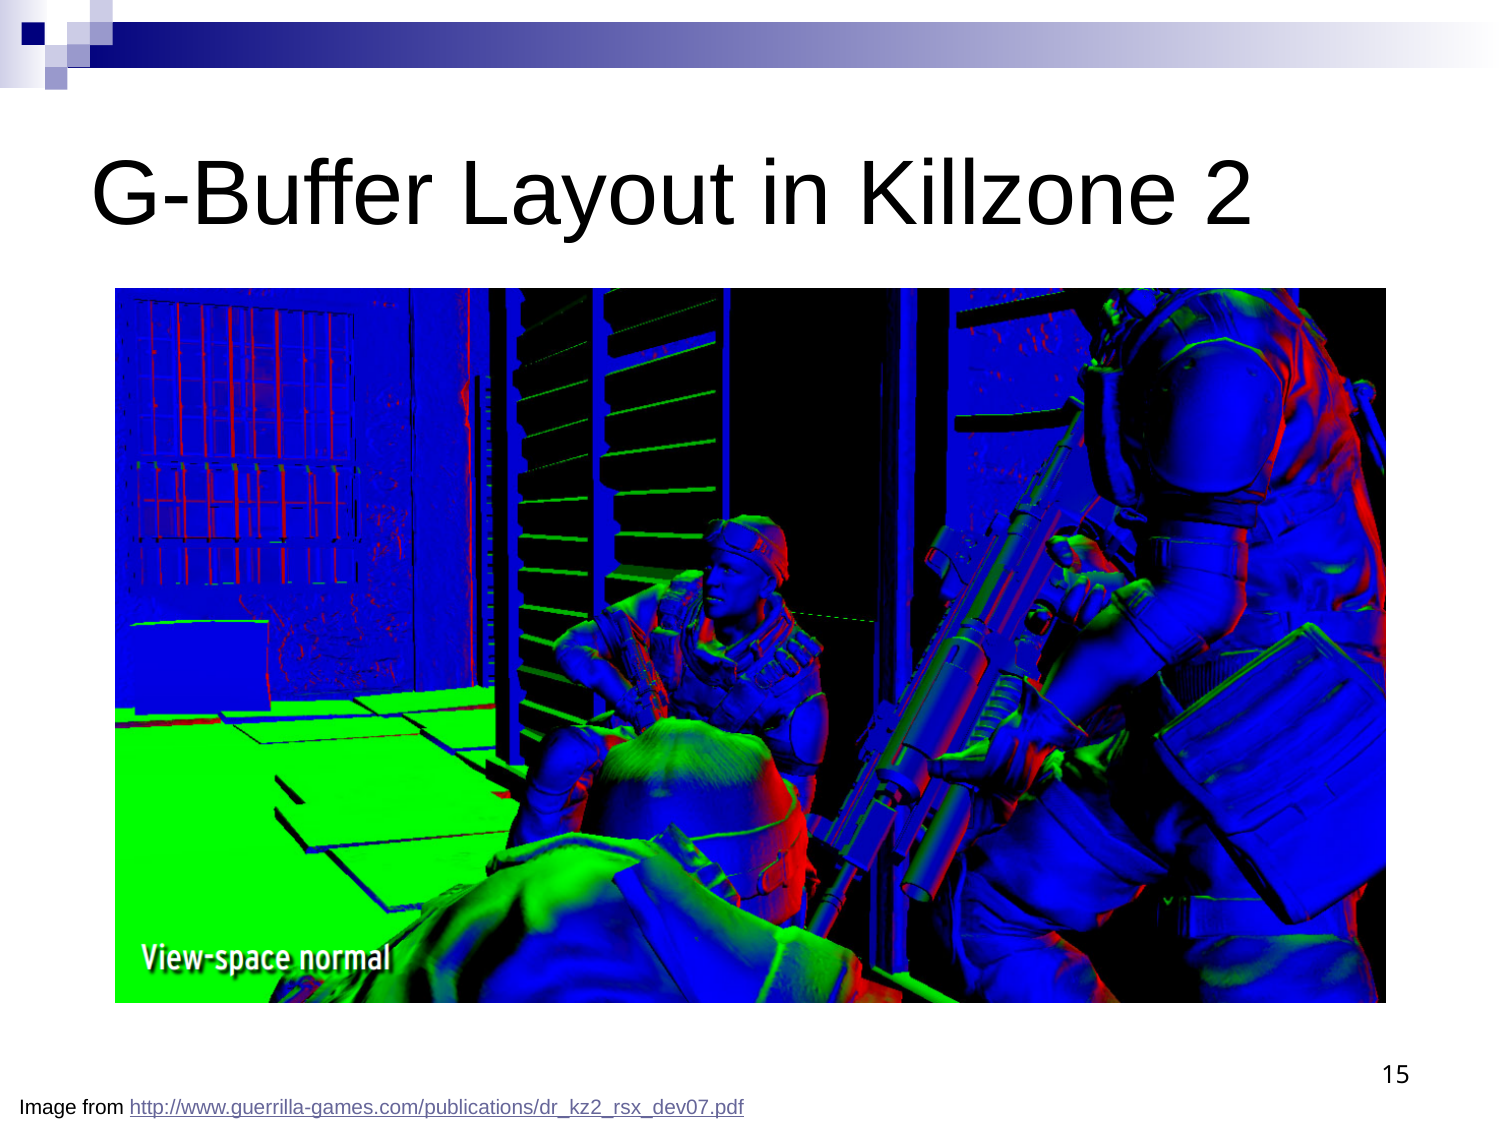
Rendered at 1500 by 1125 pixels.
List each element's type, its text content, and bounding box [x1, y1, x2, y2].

slide_number 15 [1074, 1024, 1426, 1101]
picture [115, 288, 1386, 1003]
text_box Image from http://www.guerrilla-games.com/publications/dr_kz2_rsx_dev07.pdf [4, 1086, 759, 1125]
title G-Buffer Layout in Killzone 2 [75, 75, 1425, 300]
